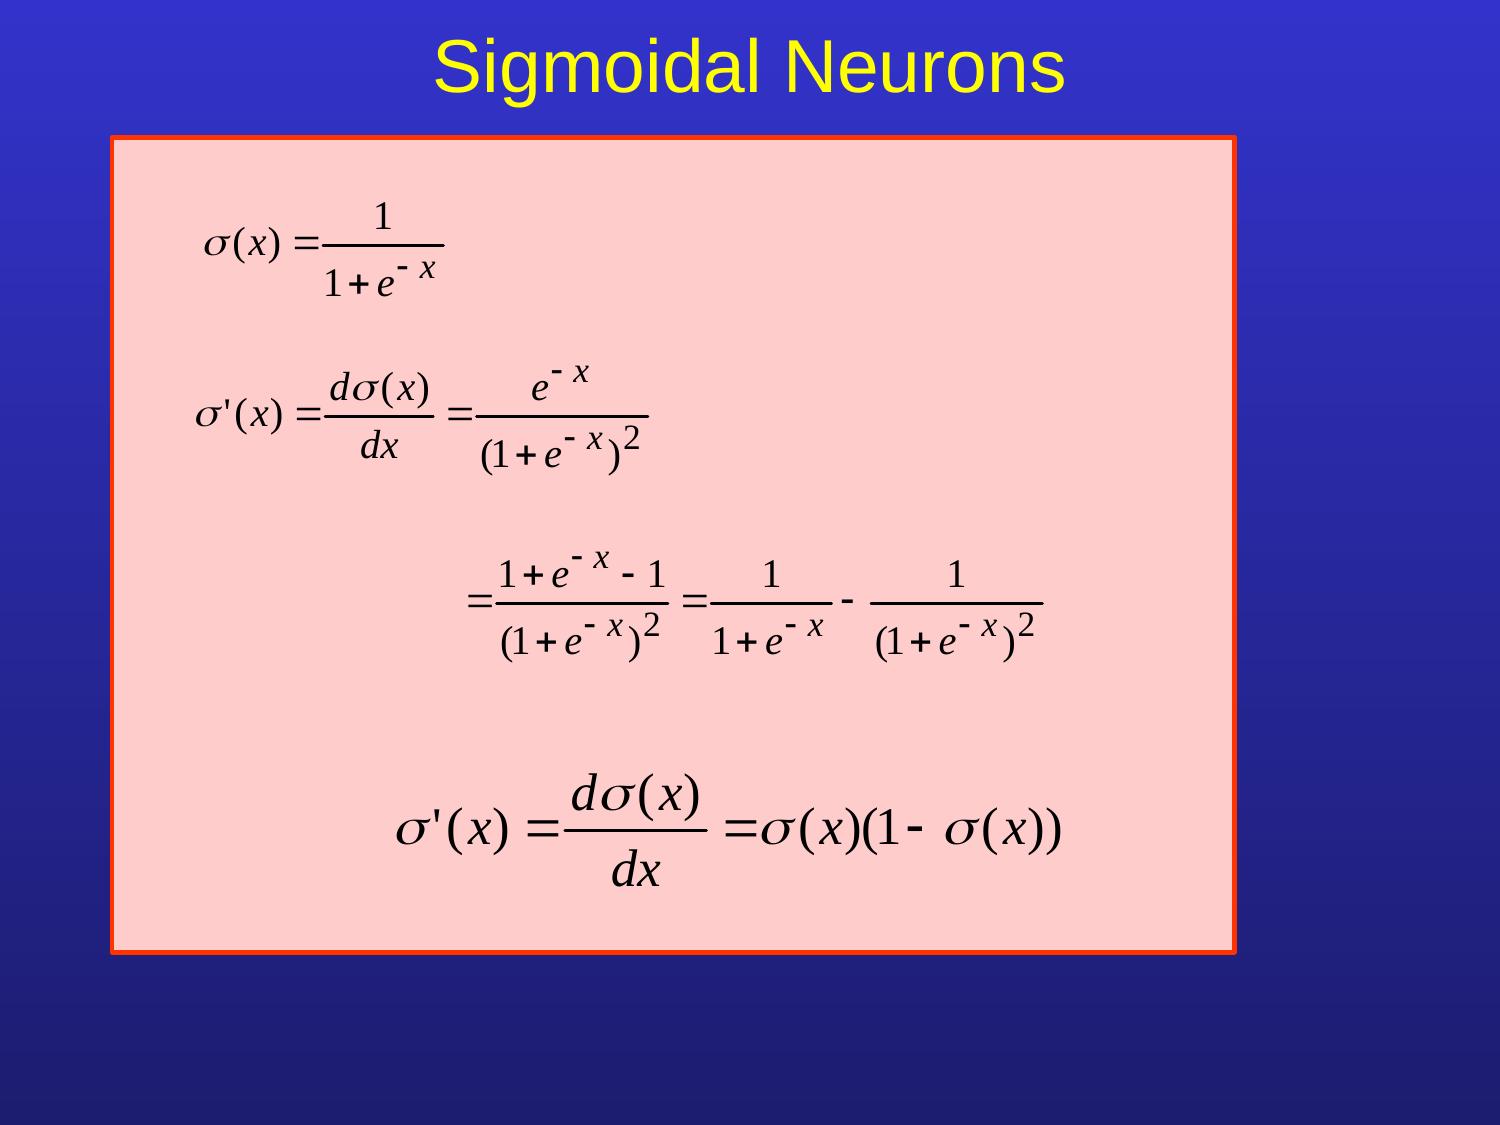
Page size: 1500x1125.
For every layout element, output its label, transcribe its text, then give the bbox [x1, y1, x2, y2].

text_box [383, 751, 1079, 904]
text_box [194, 184, 459, 312]
text_box [112, 137, 1235, 953]
title Sigmoidal Neurons [0, 0, 1500, 126]
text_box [185, 339, 663, 488]
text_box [454, 526, 1054, 675]
